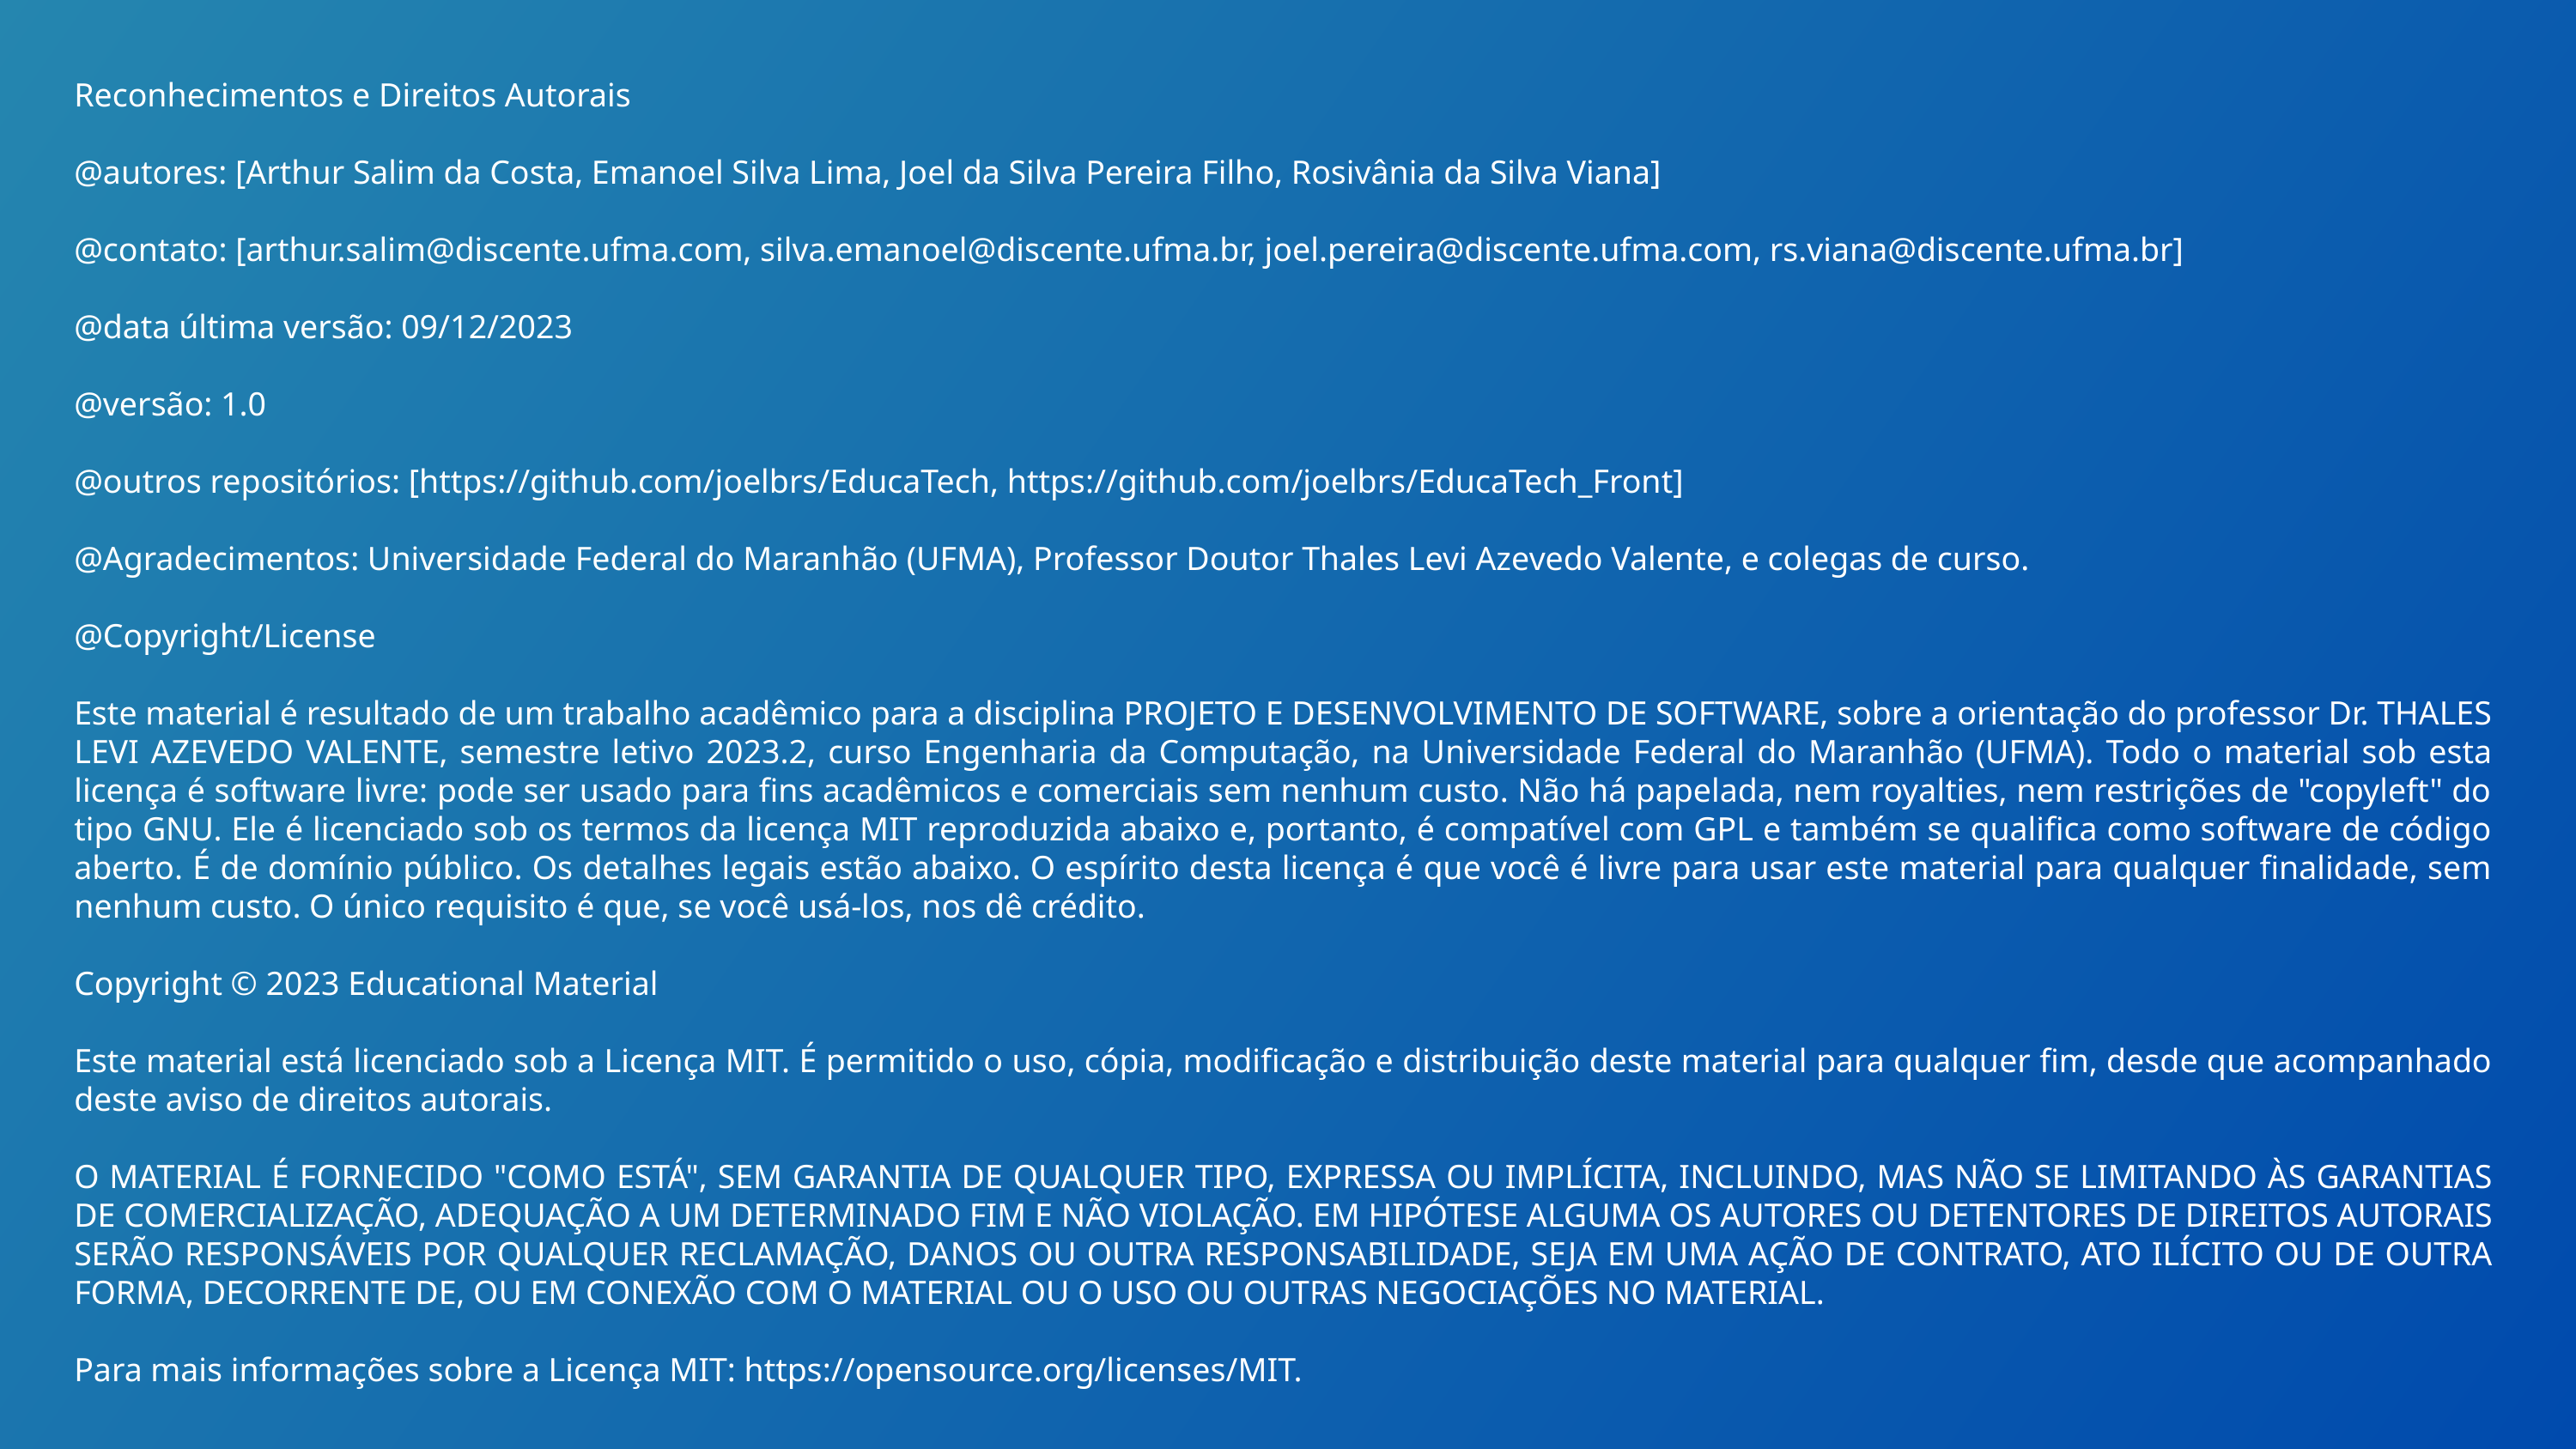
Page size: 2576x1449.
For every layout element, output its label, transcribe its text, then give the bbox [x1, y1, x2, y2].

text_box Reconhecimentos e Direitos Autorais @autores: [Arthur Salim da Costa, Emanoel Silva Lima, Joel da Silva Pereira Filho, Rosivânia da Silva Viana] @contato: [arthur.salim@discente.ufma.com, silva.emanoel@discente.ufma.br, joel.pereira@discente.ufma.com, rs.viana@discente.ufma.br] @data última versão: 09/12/2023 @versão: 1.0 @outros repositórios: [https://github.com/joelbrs/EducaTech, https://github.com/joelbrs/EducaTech_Front] @Agradecimentos: Universidade Federal do Maranhão (UFMA), Professor Doutor Thales Levi Azevedo Valente, e colegas de curso. @Copyright/License Este material é resultado de um trabalho acadêmico para a disciplina PROJETO E DESENVOLVIMENTO DE SOFTWARE, sobre a orientação do professor Dr. THALES LEVI AZEVEDO VALENTE, semestre letivo 2023.2, curso Engenharia da Computação, na Universidade Federal do Maranhão (UFMA). Todo o material sob esta licença é software livre: pode ser usado para fins acadêmicos e comerciais sem nenhum custo. Não há papelada, nem royalties, nem restrições de "copyleft" do tipo GNU. Ele é licenciado sob os termos da licença MIT reproduzida abaixo e, portanto, é compatível com GPL e também se qualifica como software de código aberto. É de domínio público. Os detalhes legais estão abaixo. O espírito desta licença é que você é livre para usar este material para qualquer finalidade, sem nenhum custo. O único requisito é que, se você usá-los, nos dê crédito. Copyright © 2023 Educational Material Este material está licenciado sob a Licença MIT. É permitido o uso, cópia, modificação e distribuição deste material para qualquer fim, desde que acompanhado deste aviso de direitos autorais. O MATERIAL É FORNECIDO "COMO ESTÁ", SEM GARANTIA DE QUALQUER TIPO, EXPRESSA OU IMPLÍCITA, INCLUINDO, MAS NÃO SE LIMITANDO ÀS GARANTIAS DE COMERCIALIZAÇÃO, ADEQUAÇÃO A UM DETERMINADO FIM E NÃO VIOLAÇÃO. EM HIPÓTESE ALGUMA OS AUTORES OU DETENTORES DE DIREITOS AUTORAIS SERÃO RESPONSÁVEIS POR QUALQUER RECLAMAÇÃO, DANOS OU OUTRA RESPONSABILIDADE, SEJA EM UMA AÇÃO DE CONTRATO, ATO ILÍCITO OU DE OUTRA FORMA, DECORRENTE DE, OU EM CONEXÃO COM O MATERIAL OU O USO OU OUTRAS NEGOCIAÇÕES NO MATERIAL. Para mais informações sobre a Licença MIT: https://opensource.org/licenses/MIT. [74, 74, 2494, 1427]
